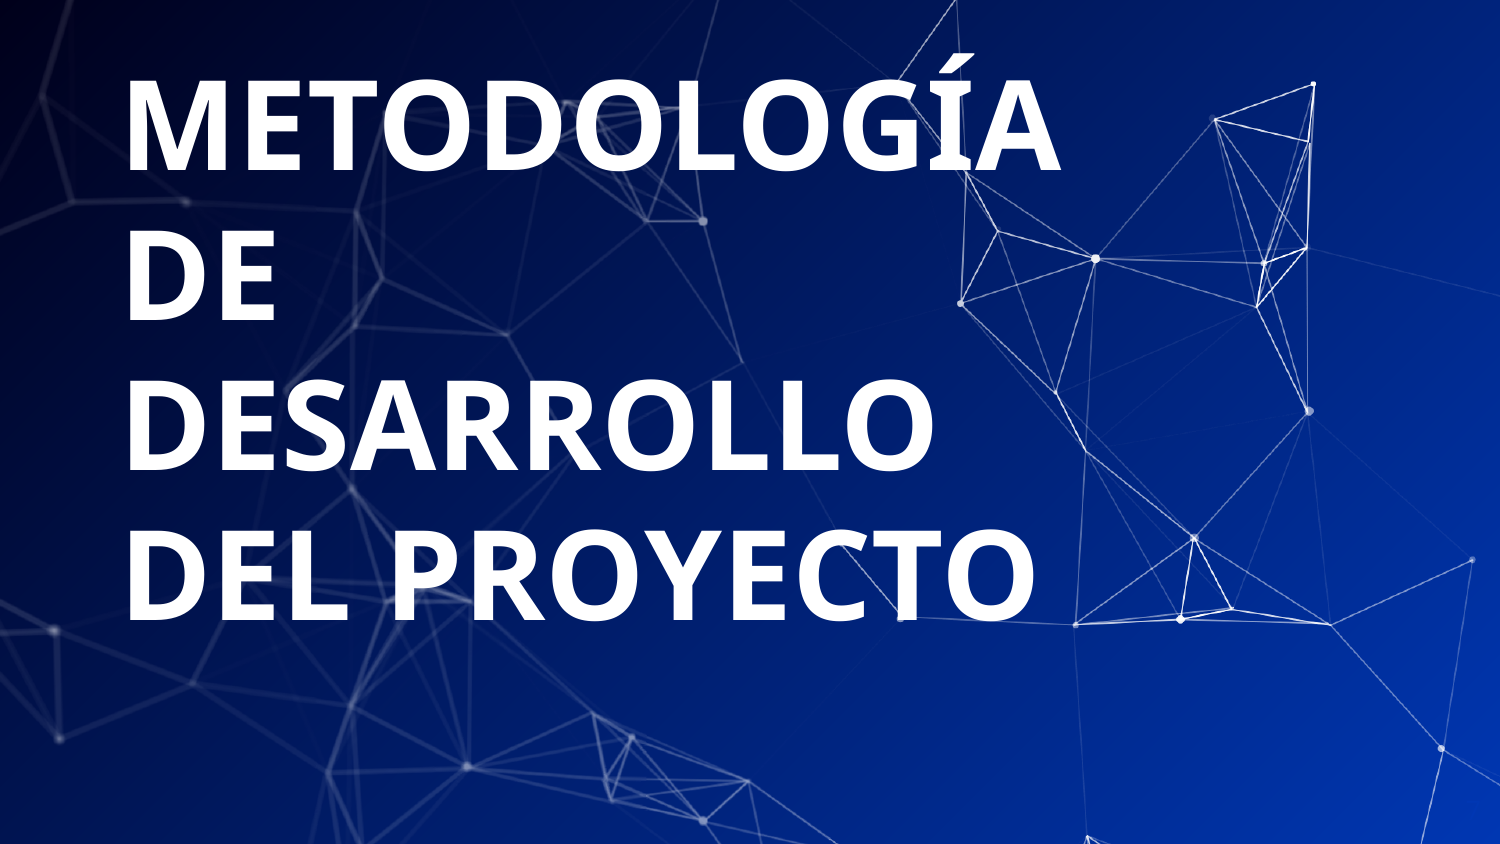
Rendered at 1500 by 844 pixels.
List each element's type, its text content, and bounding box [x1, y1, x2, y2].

picture [0, 0, 1500, 844]
title METODOLOGÍA DE DESARROLLO DEL PROYECTO [119, 505, 1108, 646]
slide_number 7 [1391, 779, 1482, 844]
